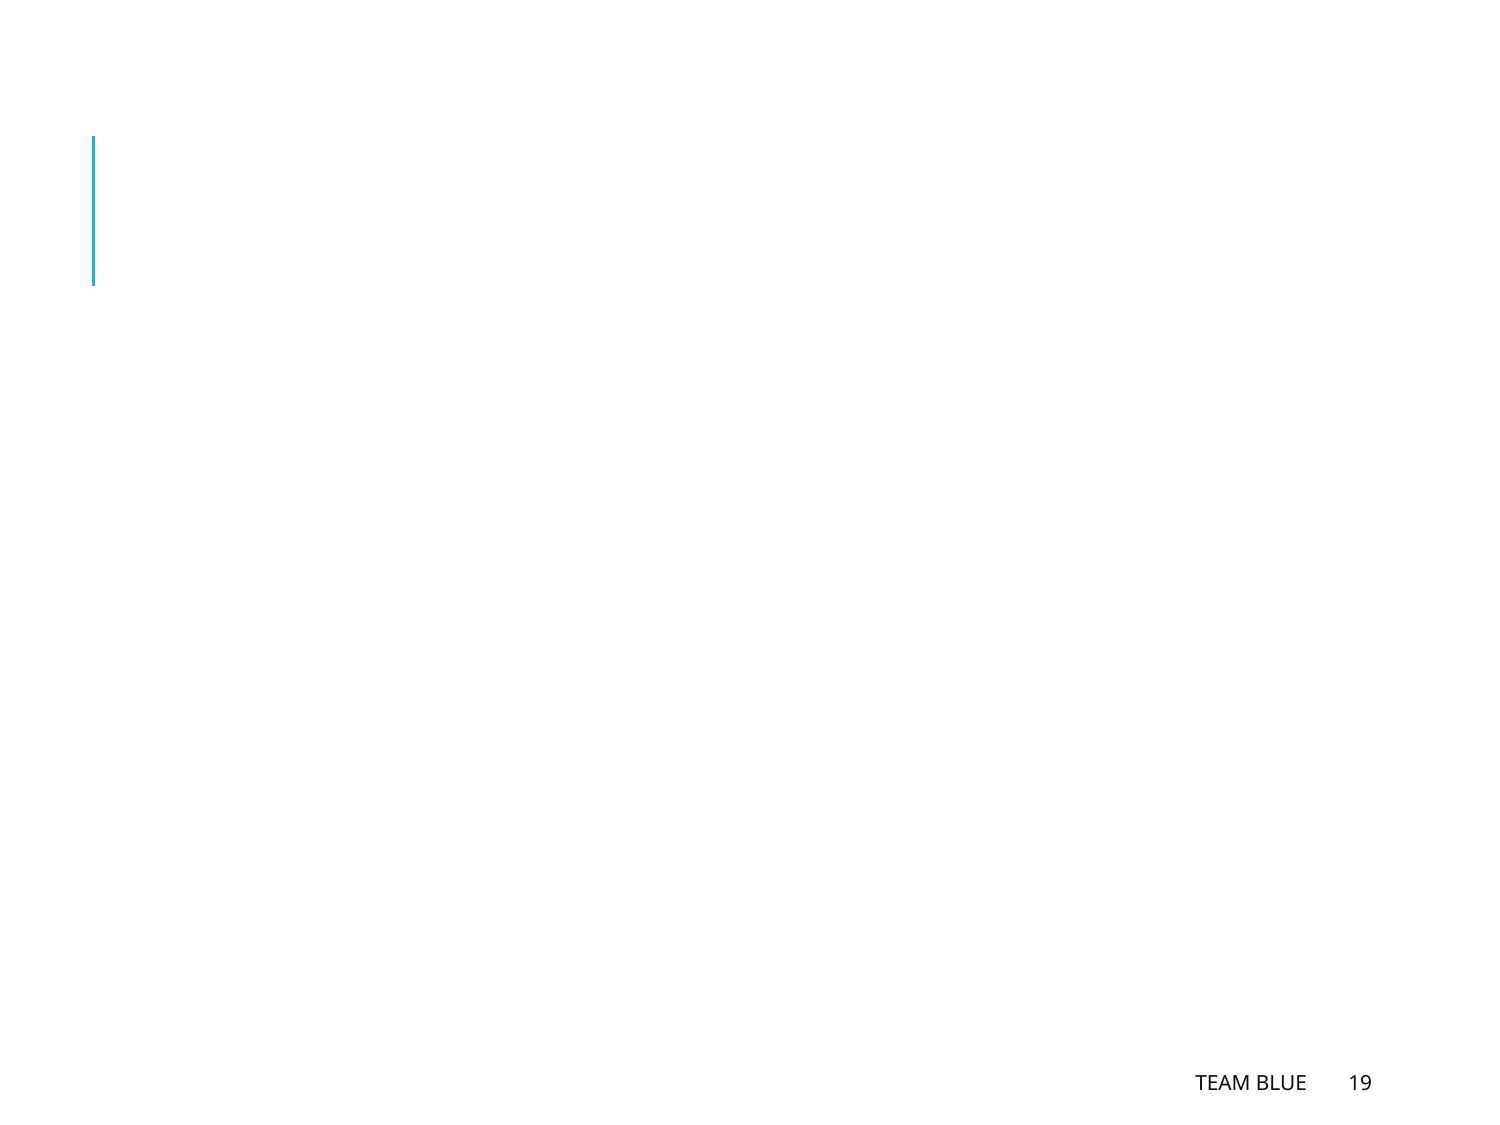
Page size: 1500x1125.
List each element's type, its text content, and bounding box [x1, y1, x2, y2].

slide_number 19 [1333, 1061, 1454, 1107]
footer Team Blue [595, 1061, 1322, 1107]
